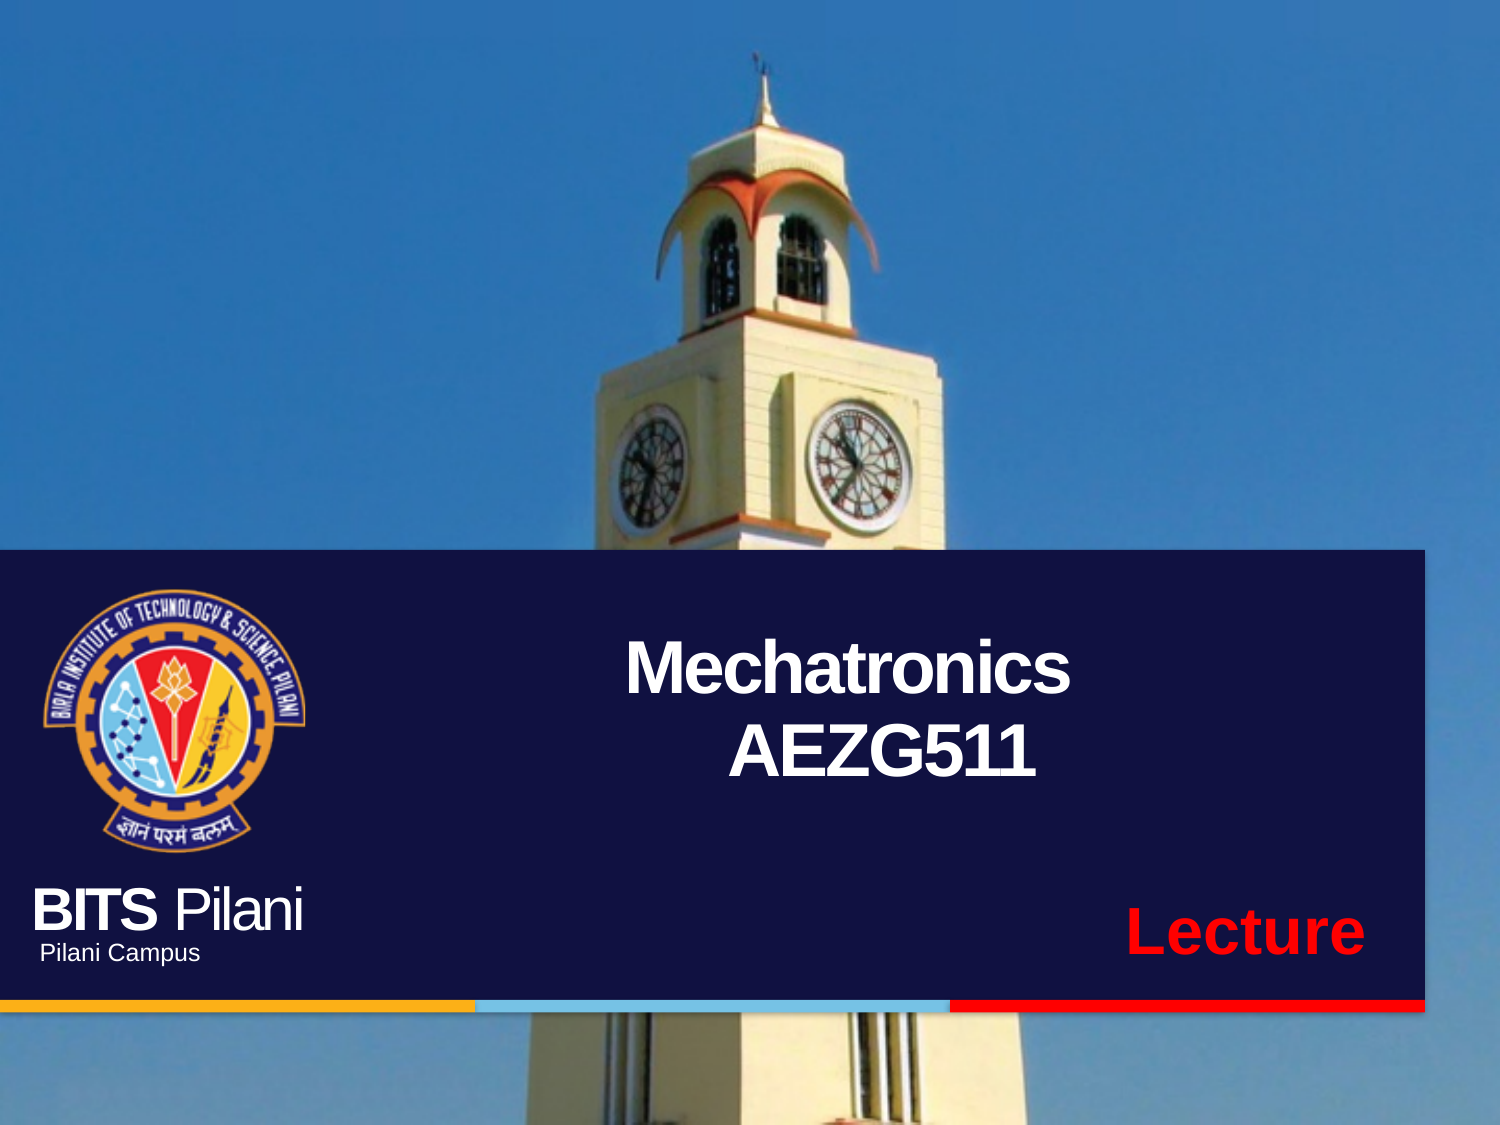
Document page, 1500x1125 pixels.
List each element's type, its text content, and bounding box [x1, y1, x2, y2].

picture [0, 0, 1500, 1125]
title Mechatronics AEZG511 [412, 624, 1400, 875]
list Lecture [412, 887, 1400, 975]
